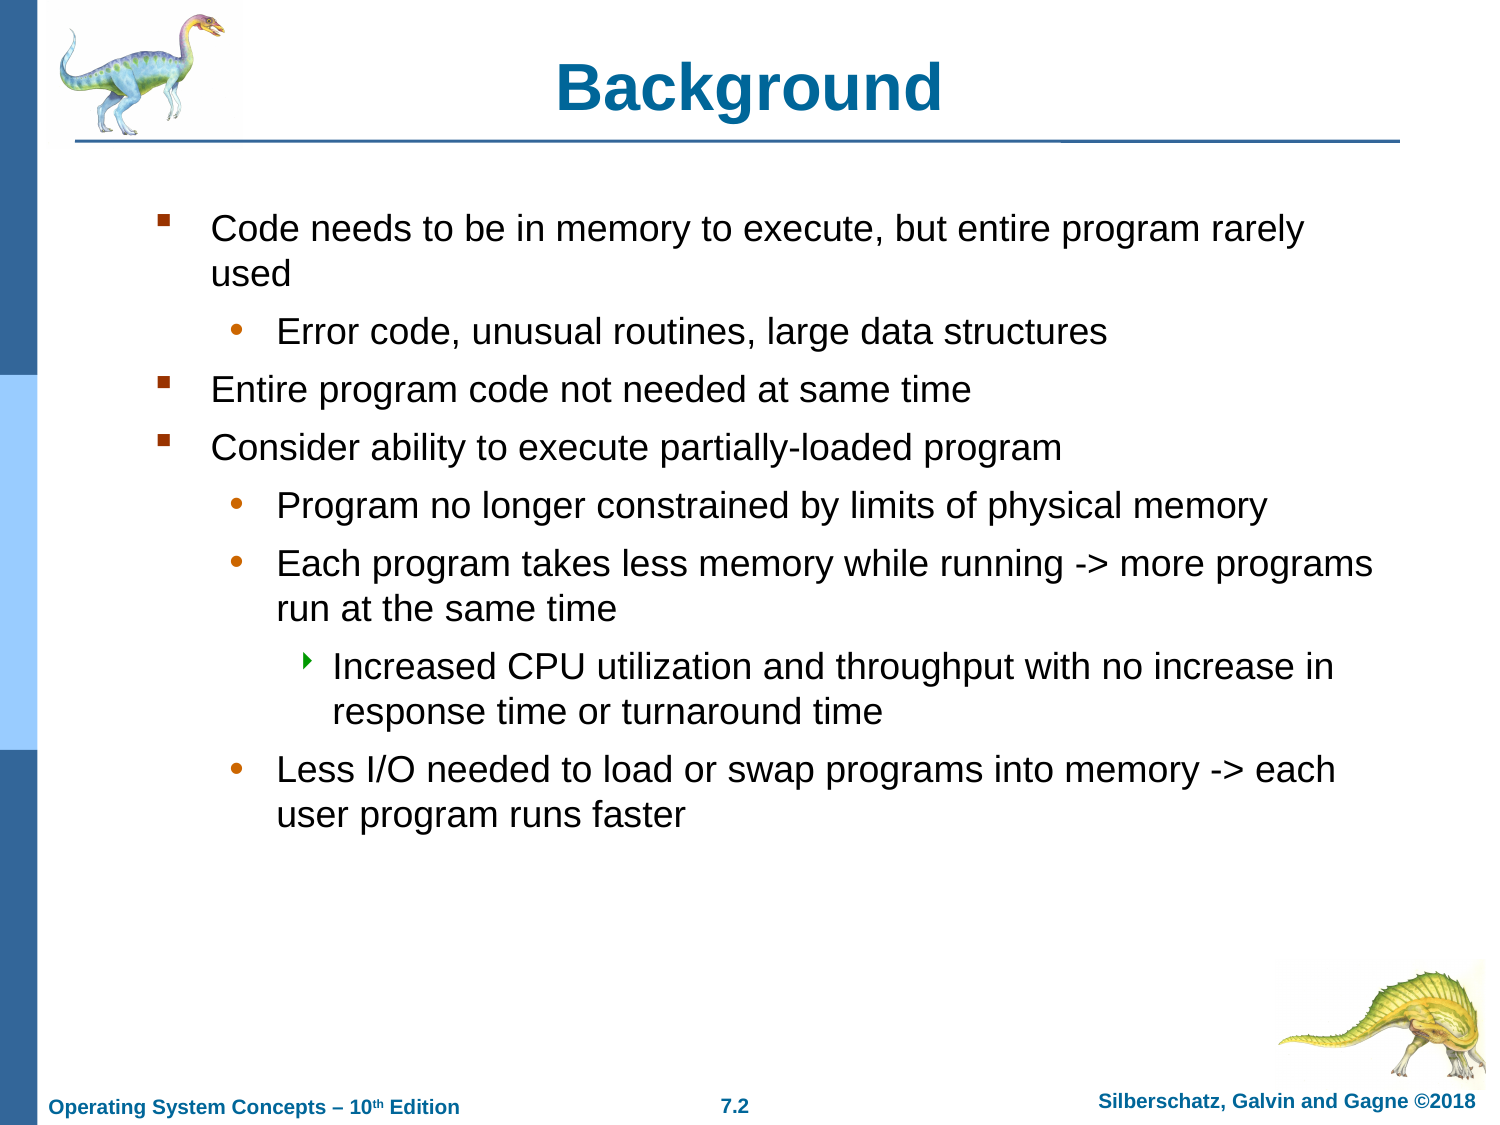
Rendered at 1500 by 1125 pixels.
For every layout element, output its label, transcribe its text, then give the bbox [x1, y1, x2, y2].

picture [1275, 959, 1486, 1090]
picture [46, 0, 243, 149]
title Background [75, 36, 1425, 132]
list Code needs to be in memory to execute, but entire program rarely used Error code, unusual routines, large data structures Entire program code not needed at same time Consider ability to execute partially-loaded program Program no longer constrained by limits of physical memory Each program takes less memory while running -> more programs run at the same time Increased CPU utilization and throughput with no increase in response time or turnaround time Less I/O needed to load or swap programs into memory -> each user program runs faster [139, 196, 1410, 940]
